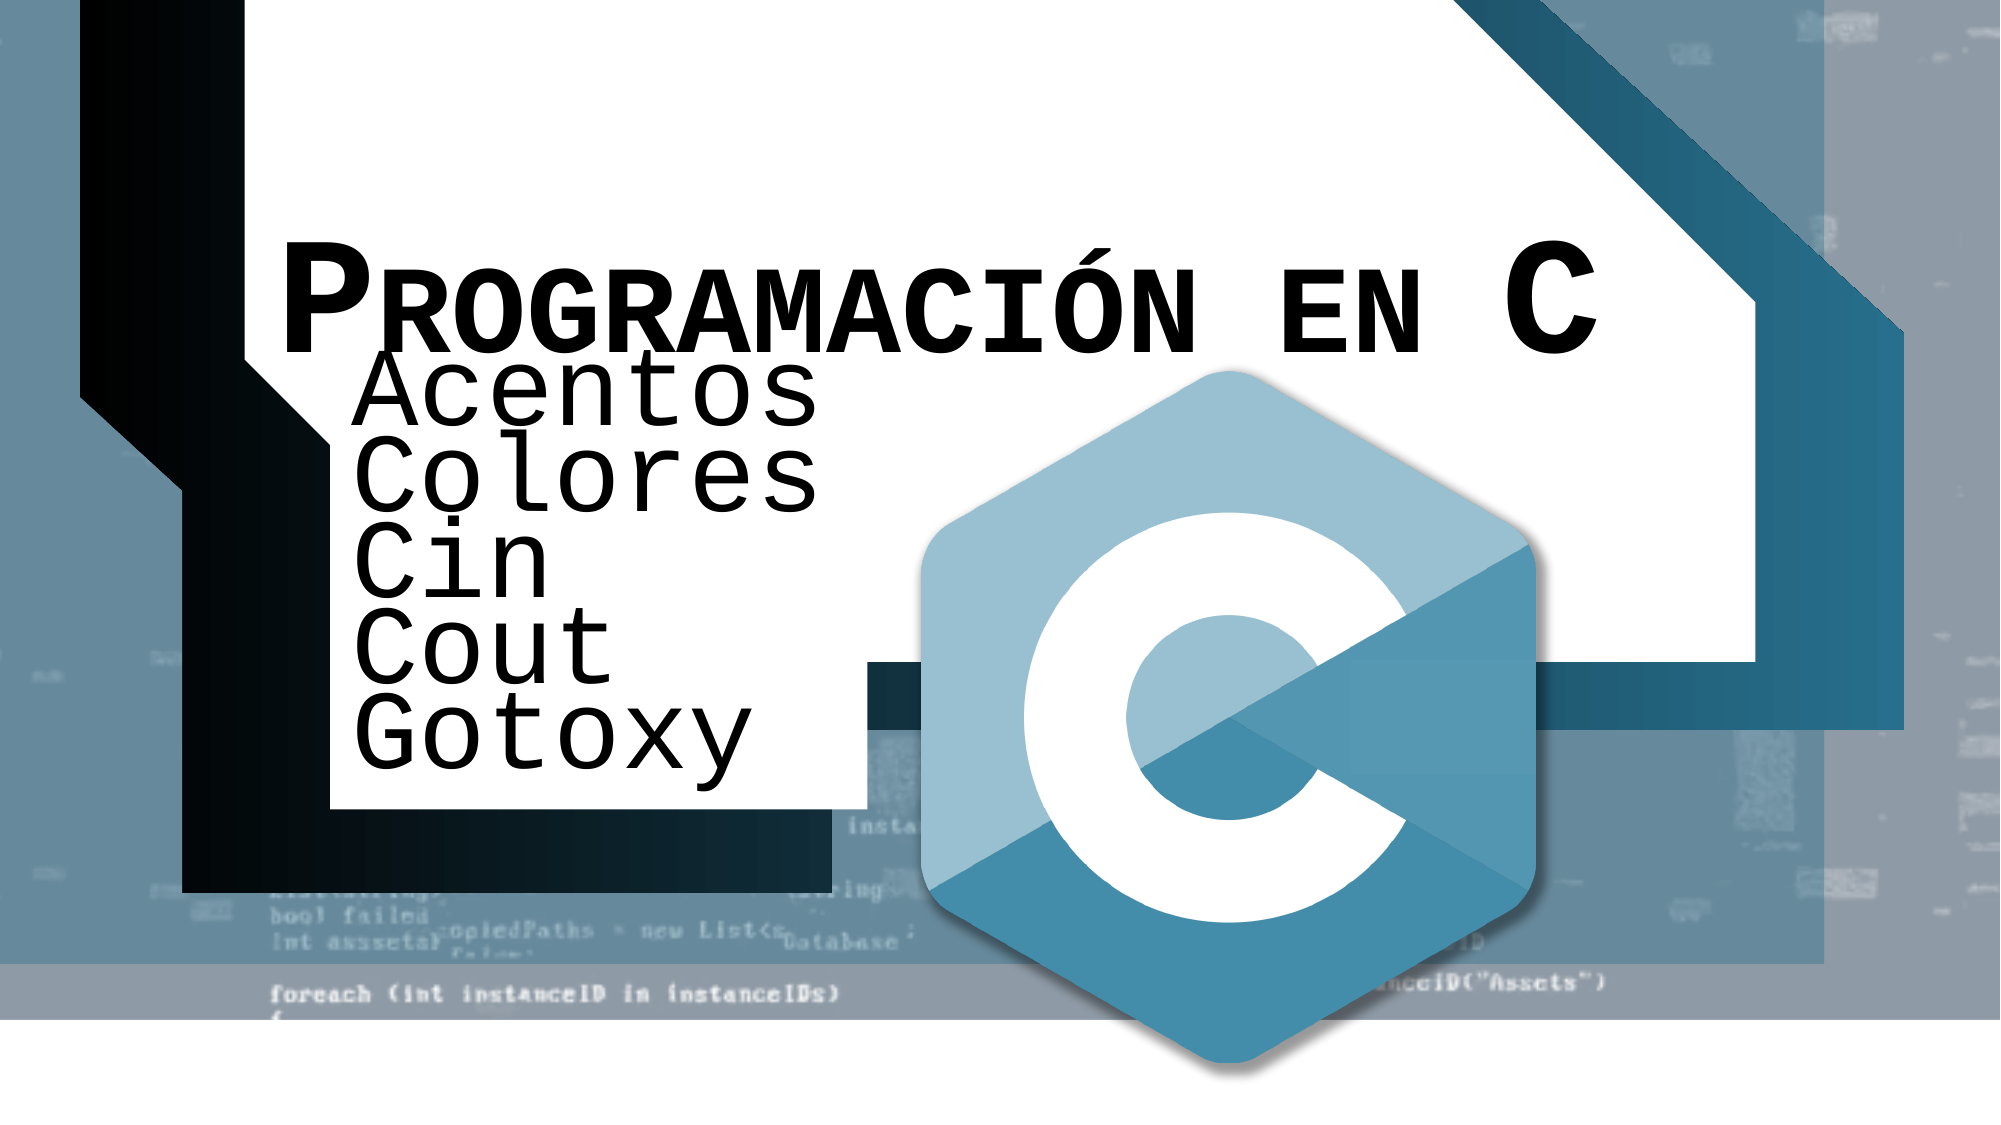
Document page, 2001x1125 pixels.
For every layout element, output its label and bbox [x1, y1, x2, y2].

text_box [79, 0, 1904, 893]
text_box [921, 371, 1536, 1063]
picture [0, 0, 2000, 1125]
